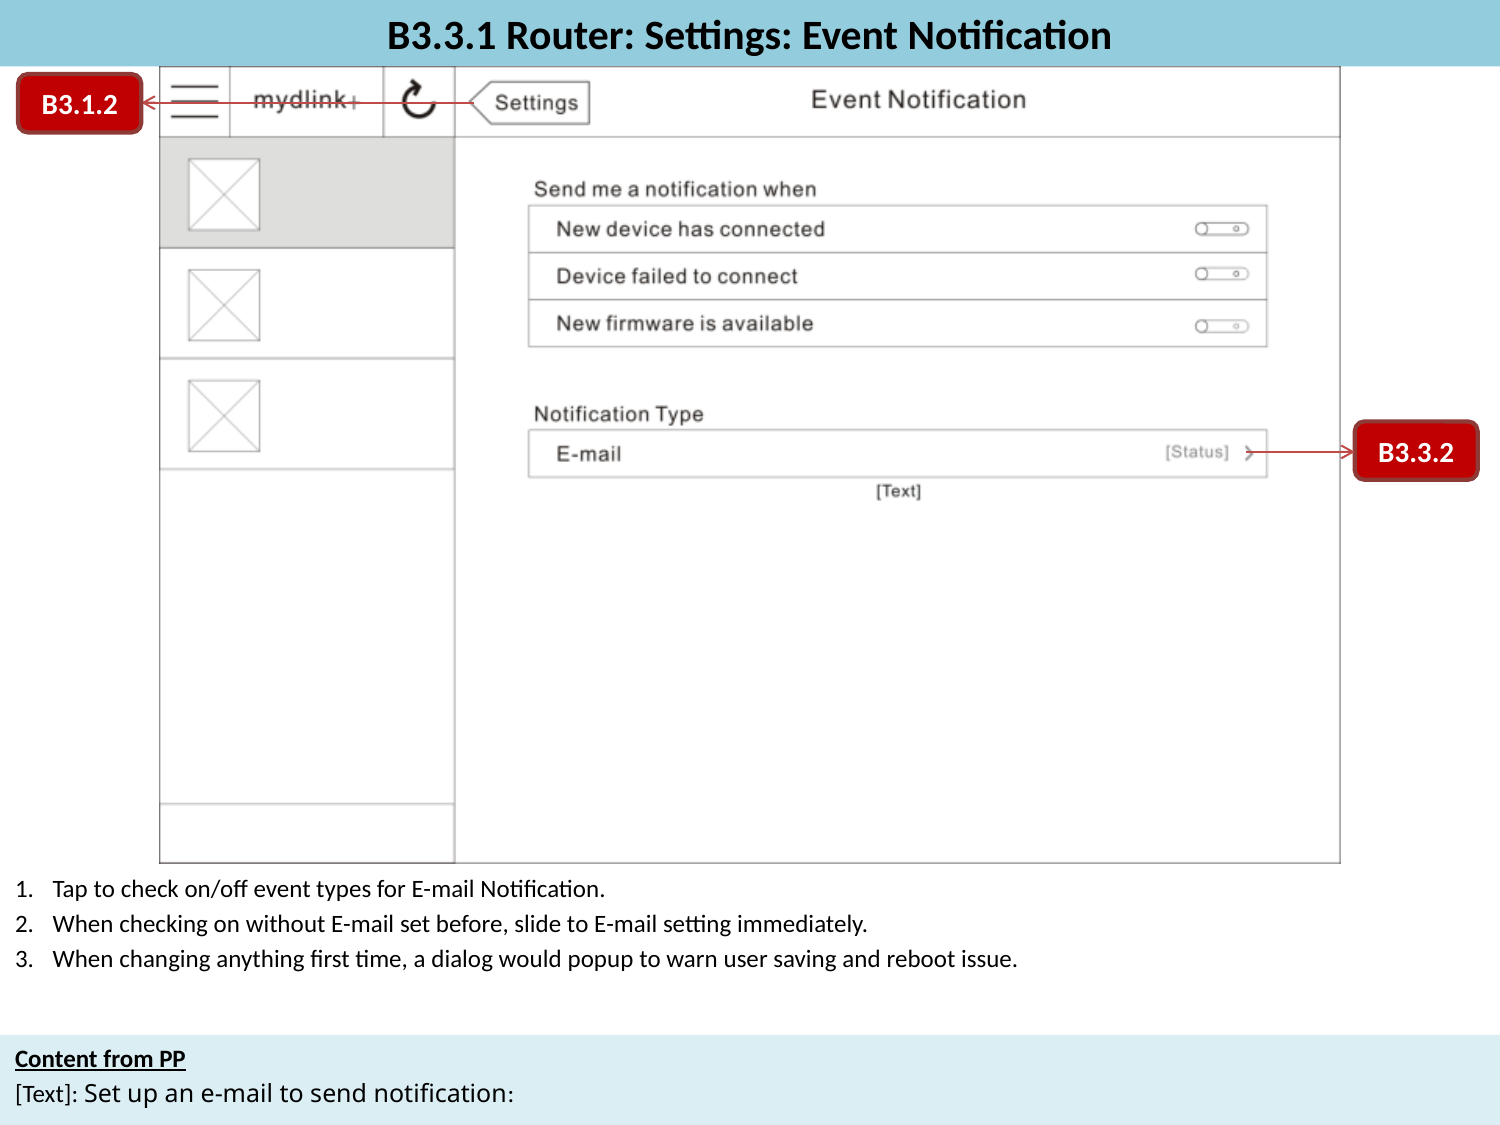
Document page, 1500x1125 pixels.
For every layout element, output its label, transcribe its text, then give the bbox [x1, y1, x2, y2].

picture [159, 66, 1341, 864]
text_box B3.3.2 [1352, 419, 1480, 482]
text_box Content from PP [Text]: Set up an e-mail to send notification: [0, 1034, 1500, 1125]
text_box Tap to check on/off event types for E-mail Notification. When checking on without E-mail set before, slide to E-mail setting immediately. When changing anything first time, a dialog would popup to warn user saving and reboot issue. [0, 864, 1500, 1034]
text_box B3.1.2 [15, 71, 144, 135]
title B3.3.1 Router: Settings: Event Notification [0, 0, 1500, 67]
